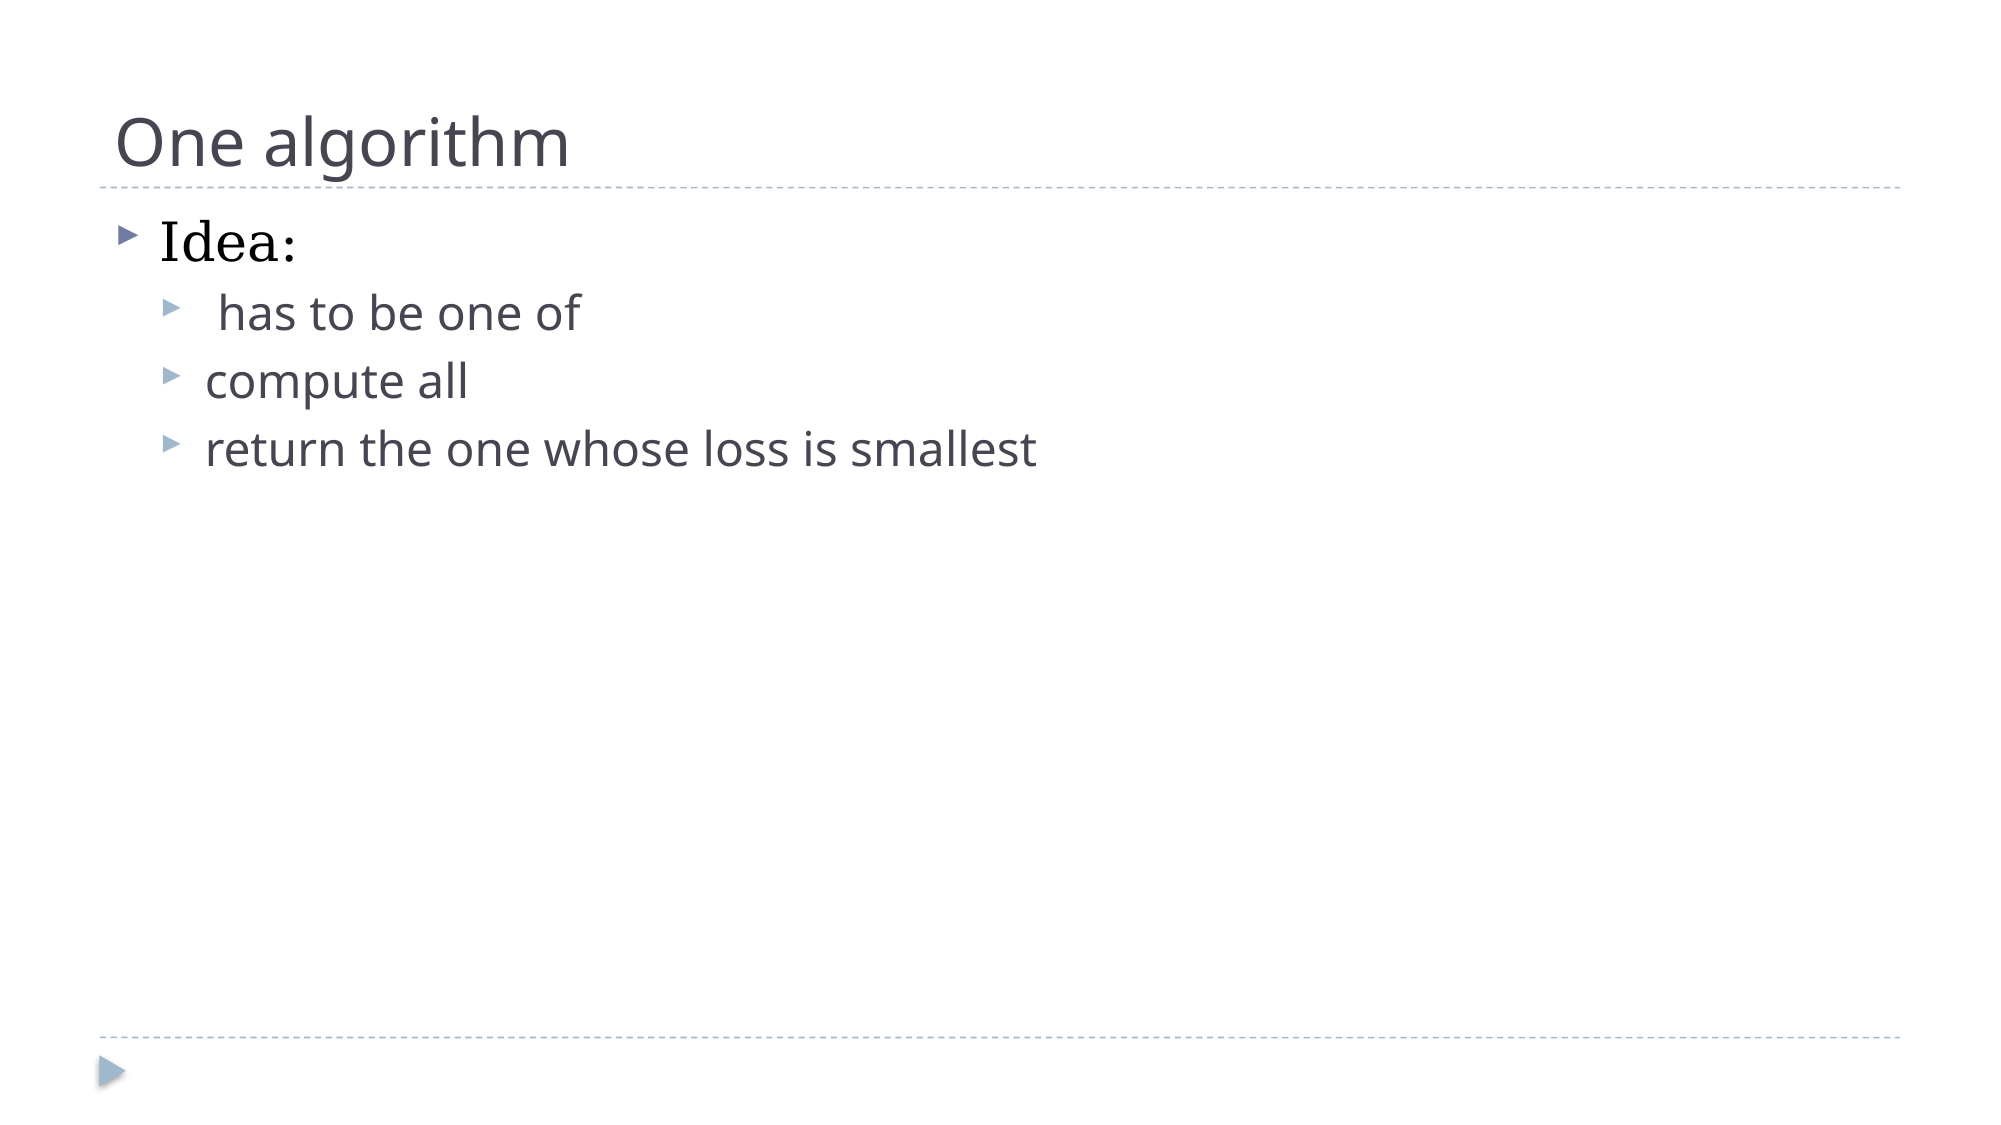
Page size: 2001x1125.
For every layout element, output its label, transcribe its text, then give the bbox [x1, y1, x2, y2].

title One algorithm [99, 24, 1901, 188]
